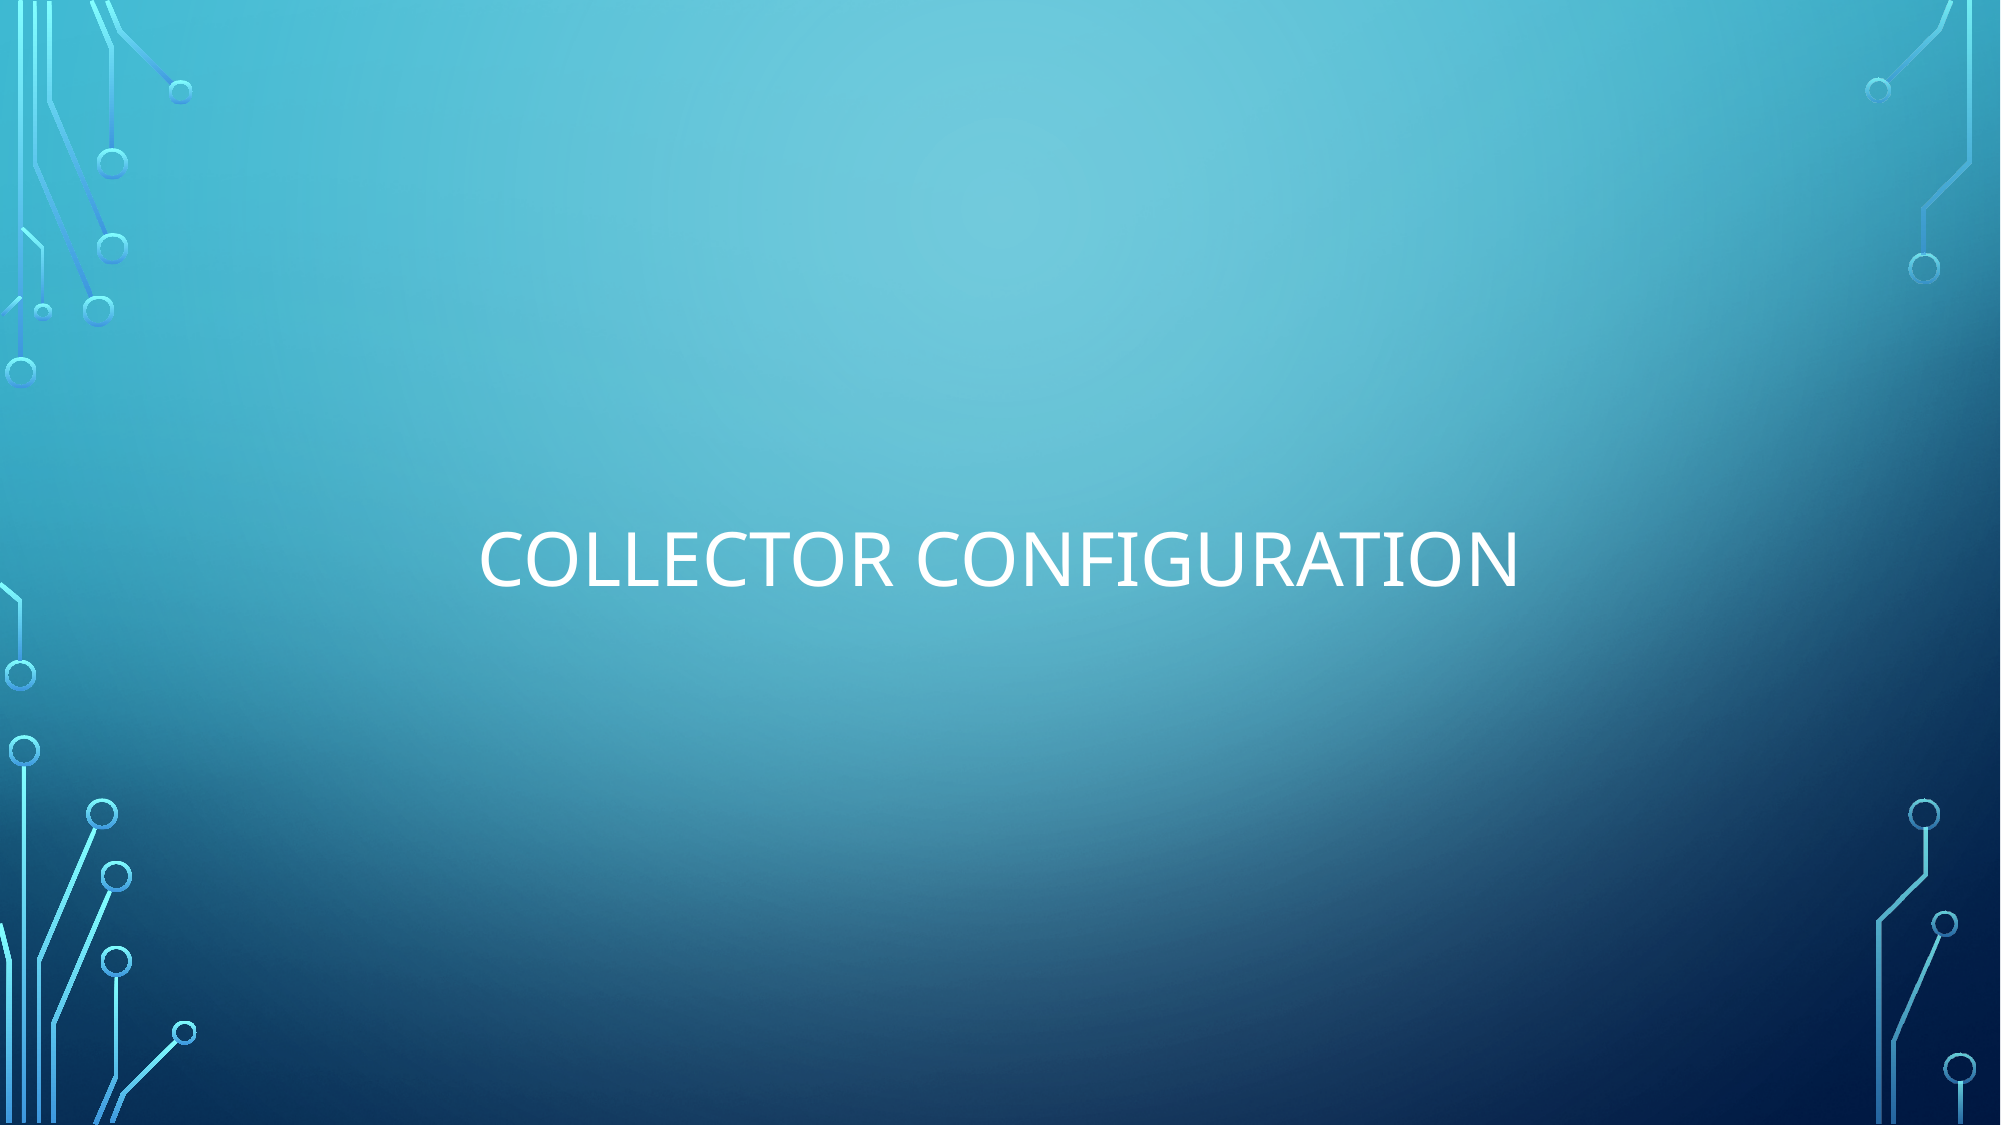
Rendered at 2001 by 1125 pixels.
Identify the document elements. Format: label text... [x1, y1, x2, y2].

title Collector configuration [187, 441, 1813, 684]
